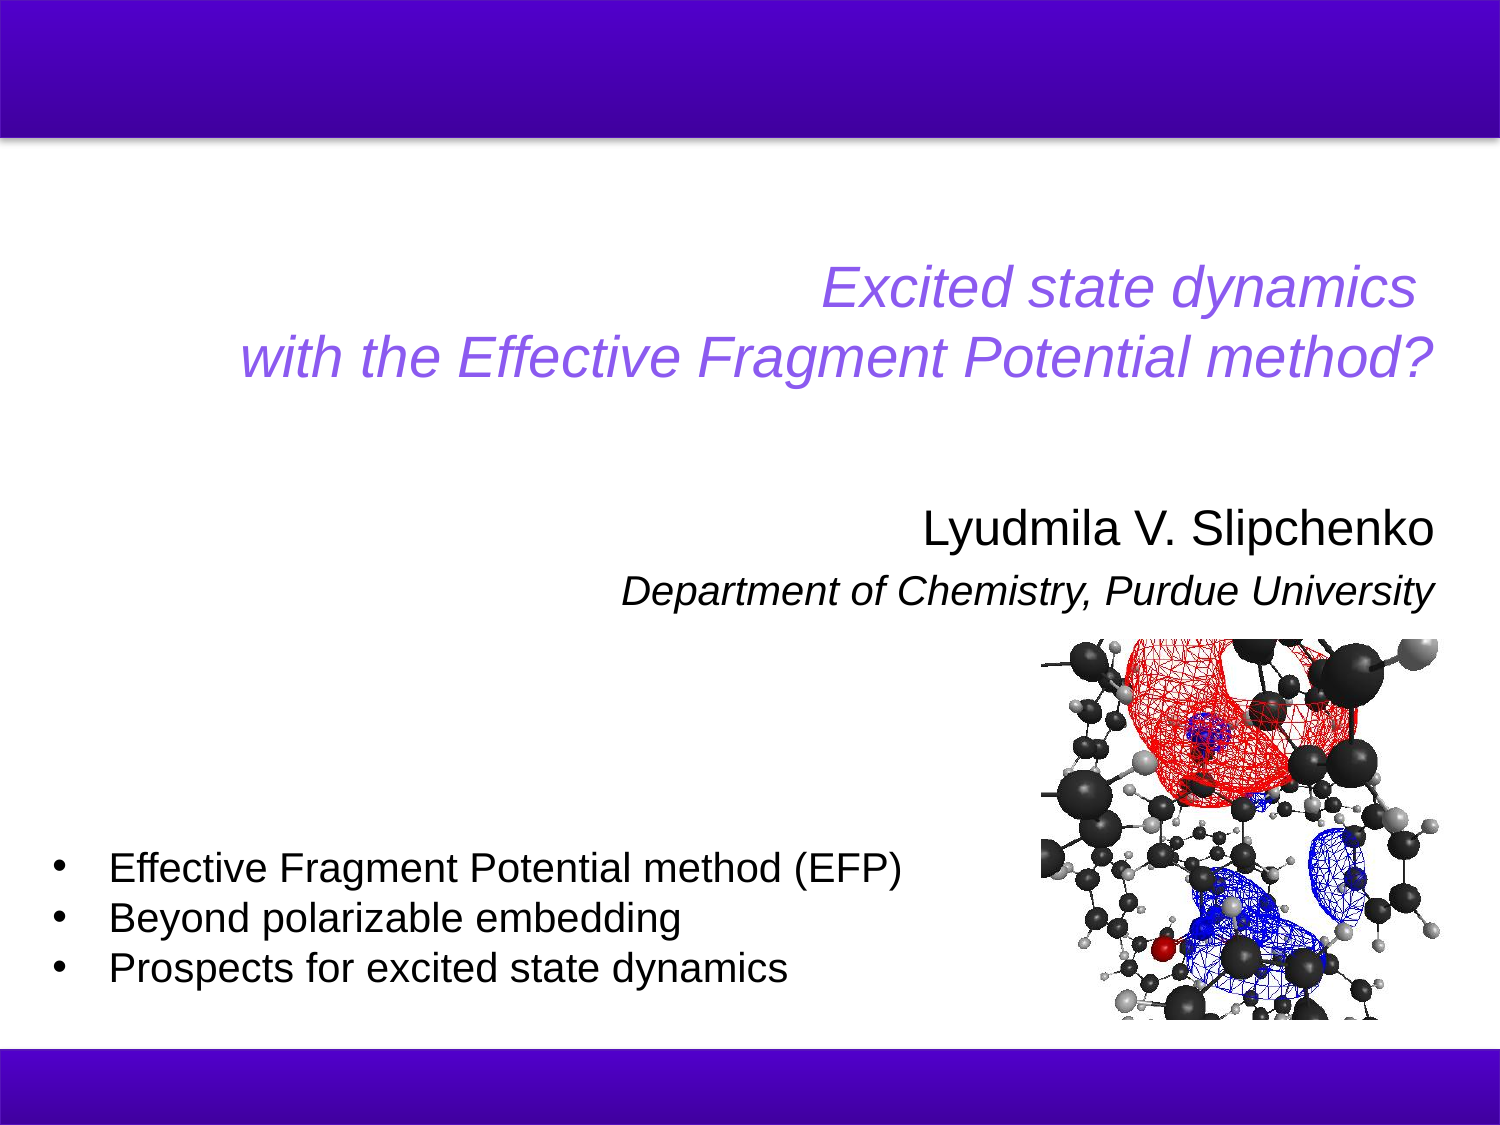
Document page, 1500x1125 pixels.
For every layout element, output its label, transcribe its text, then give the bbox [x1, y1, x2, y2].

subtitle Lyudmila V. Slipchenko Department of Chemistry, Purdue University [112, 487, 1451, 651]
title Excited state dynamics with the Effective Fragment Potential method? [199, 146, 1451, 501]
text_box [0, 1049, 1500, 1125]
picture [1040, 639, 1451, 1020]
text_box [0, 0, 1500, 138]
text_box Effective Fragment Potential method (EFP) Beyond polarizable embedding Prospects for excited state dynamics [37, 833, 1035, 999]
